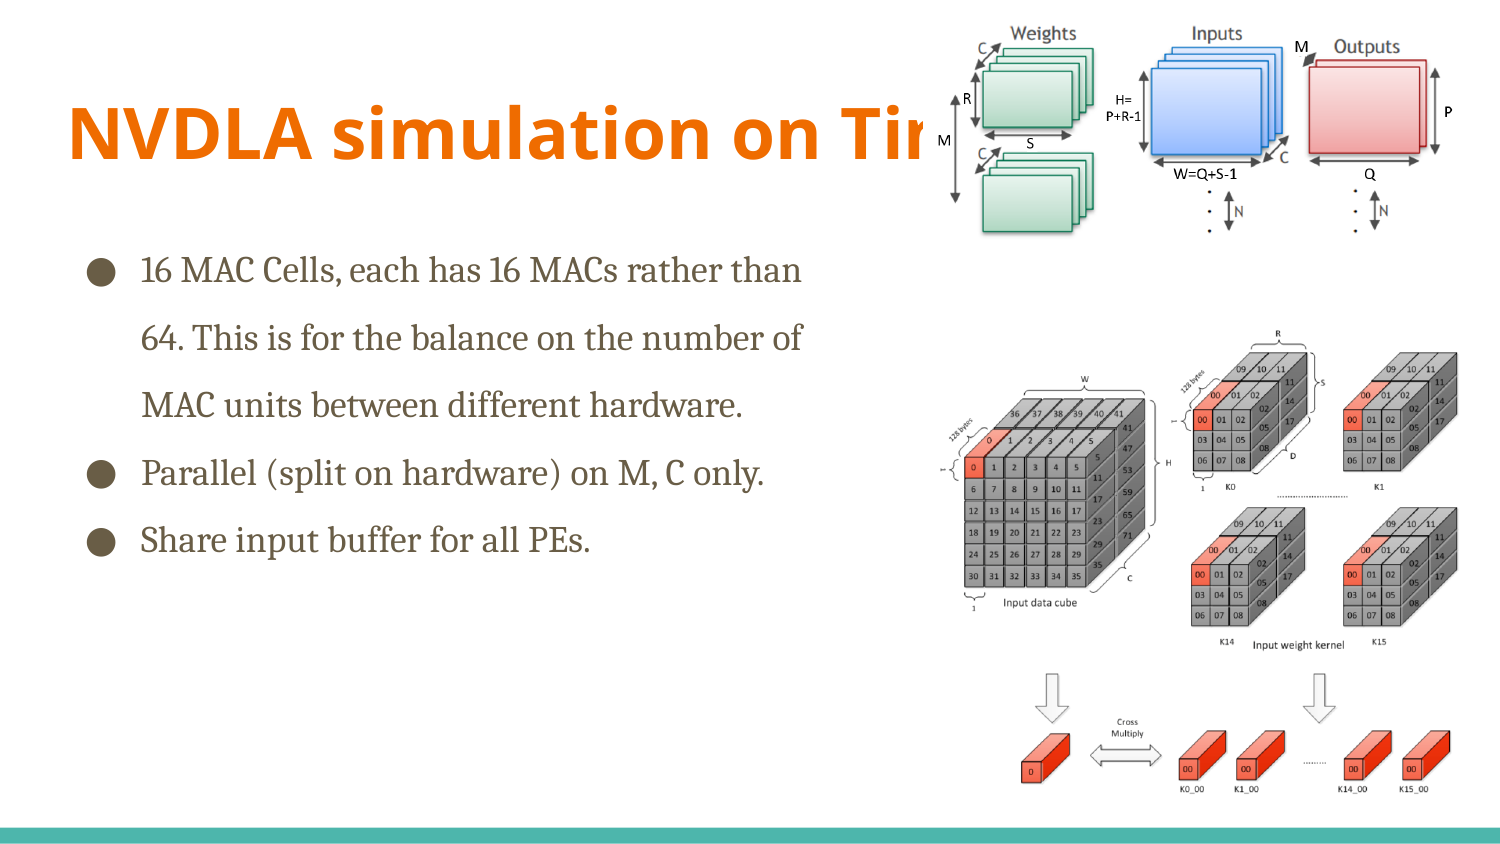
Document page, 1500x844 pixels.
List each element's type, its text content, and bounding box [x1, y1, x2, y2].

picture [938, 320, 1485, 803]
picture [922, 0, 1500, 262]
title NVDLA simulation on Timeloop [51, 72, 917, 189]
list 16 MAC Cells, each has 16 MACs rather than 64. This is for the balance on the number of MAC units between different hardware. Parallel (split on hardware) on M, C only. Share input buffer for all PEs. [51, 207, 830, 750]
